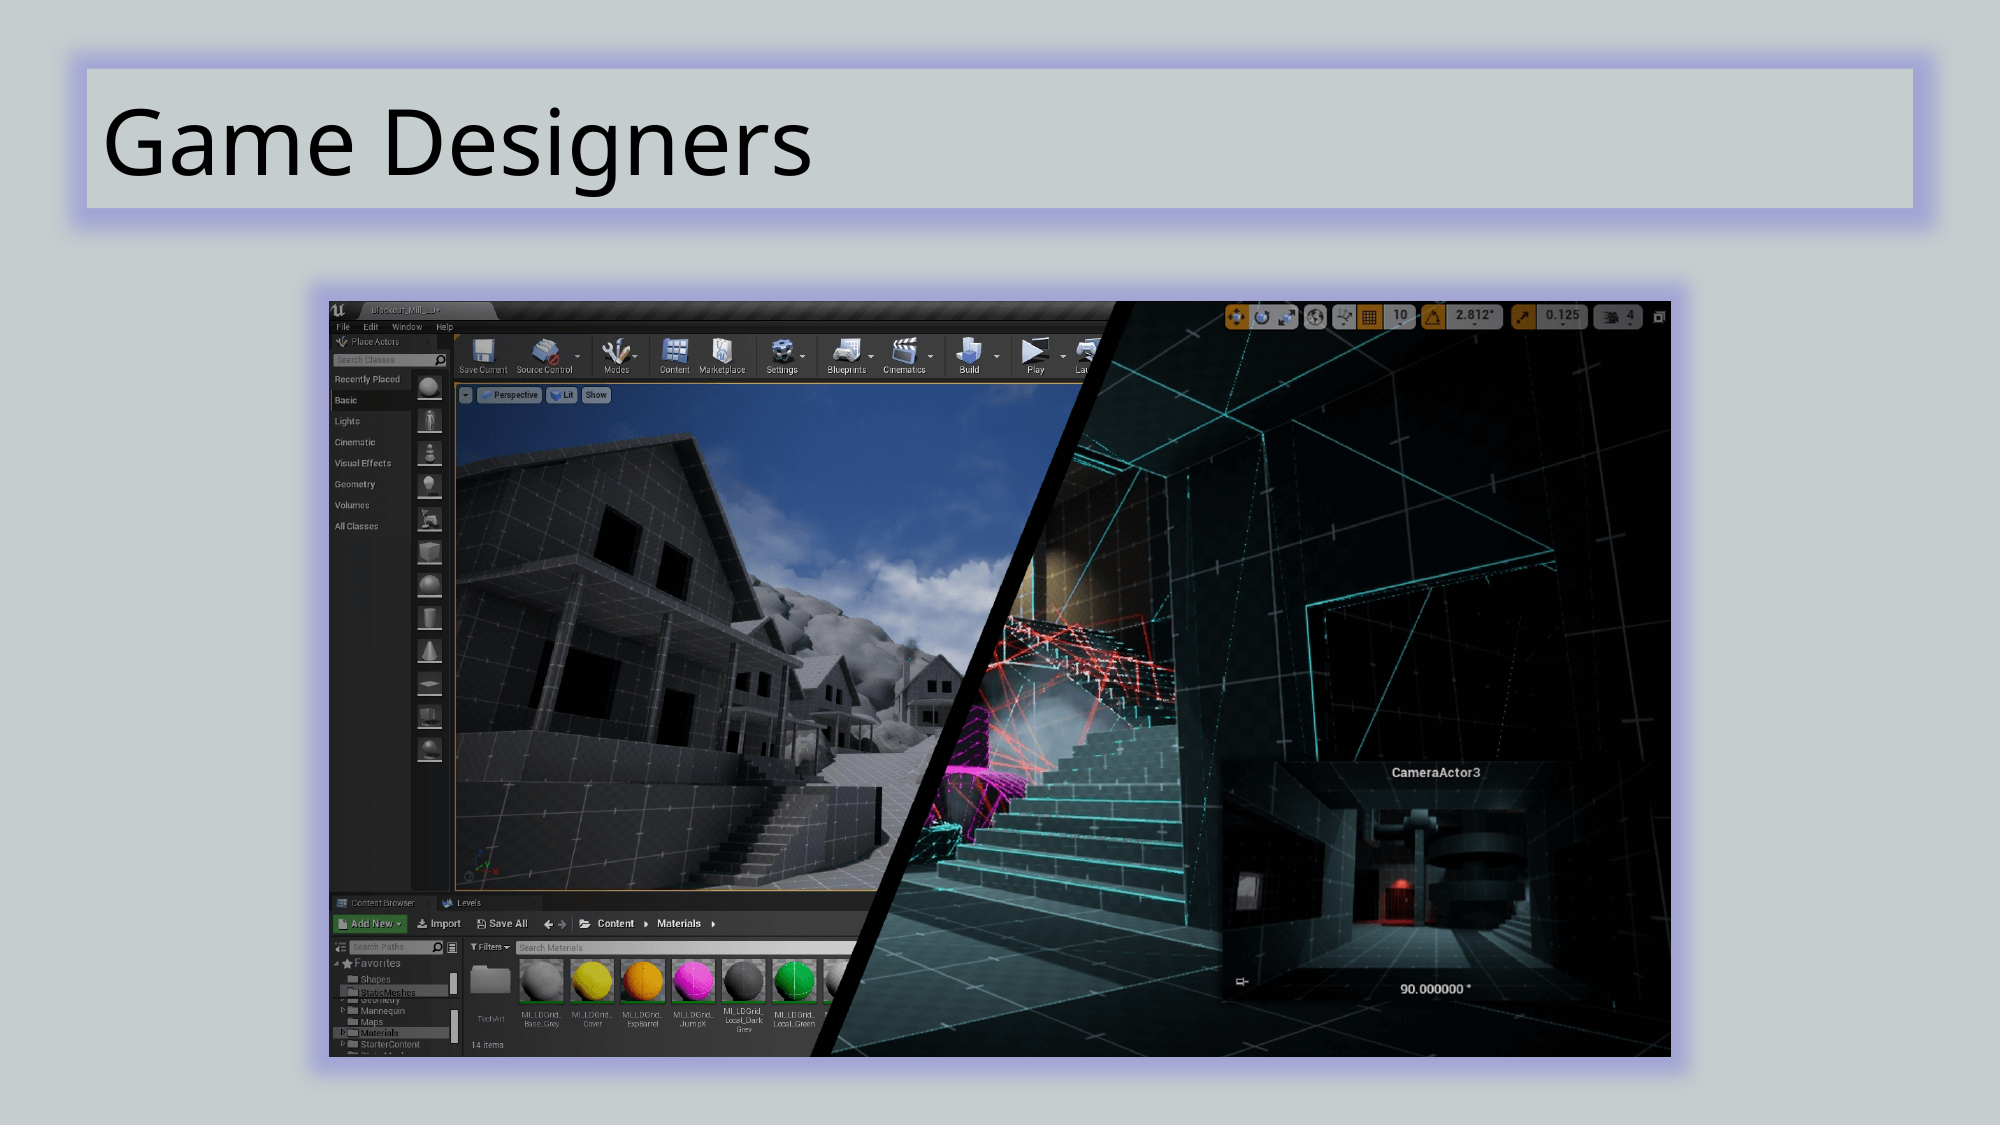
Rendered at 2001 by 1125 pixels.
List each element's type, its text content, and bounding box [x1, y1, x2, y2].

text_box Game Designers [86, 68, 1914, 209]
picture [329, 301, 1671, 1057]
